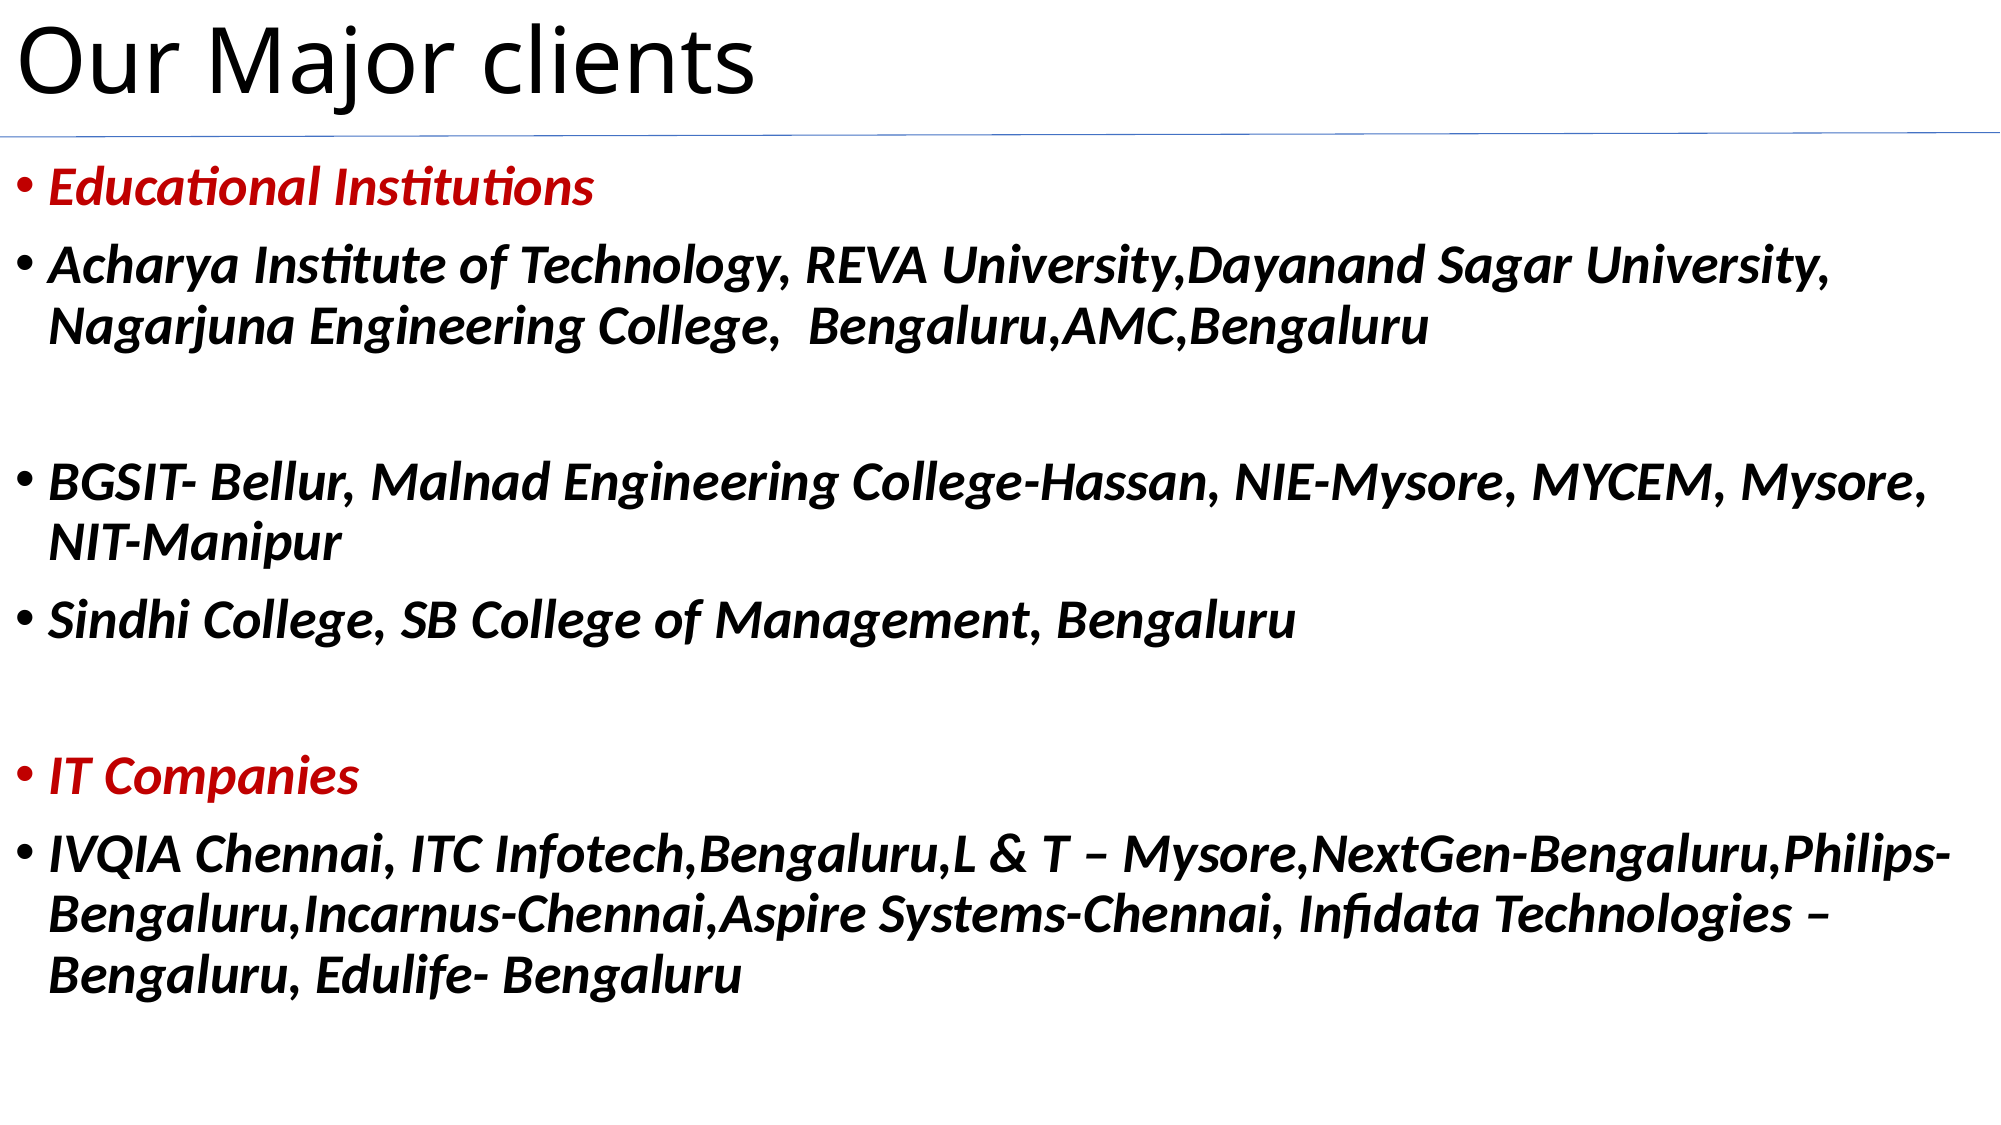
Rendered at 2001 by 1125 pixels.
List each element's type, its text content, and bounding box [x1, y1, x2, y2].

title Our Major clients [0, 0, 1725, 129]
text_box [0, 132, 2000, 137]
list Educational Institutions Acharya Institute of Technology, REVA University,Dayanand Sagar University, Nagarjuna Engineering College, Bengaluru,AMC,Bengaluru BGSIT- Bellur, Malnad Engineering College-Hassan, NIE-Mysore, MYCEM, Mysore, NIT-Manipur Sindhi College, SB College of Management, Bengaluru IT Companies IVQIA Chennai, ITC Infotech,Bengaluru,L & T – Mysore,NextGen-Bengaluru,Philips-Bengaluru,Incarnus-Chennai,Aspire Systems-Chennai, Infidata Technologies – Bengaluru, Edulife- Bengaluru [0, 149, 2000, 1014]
